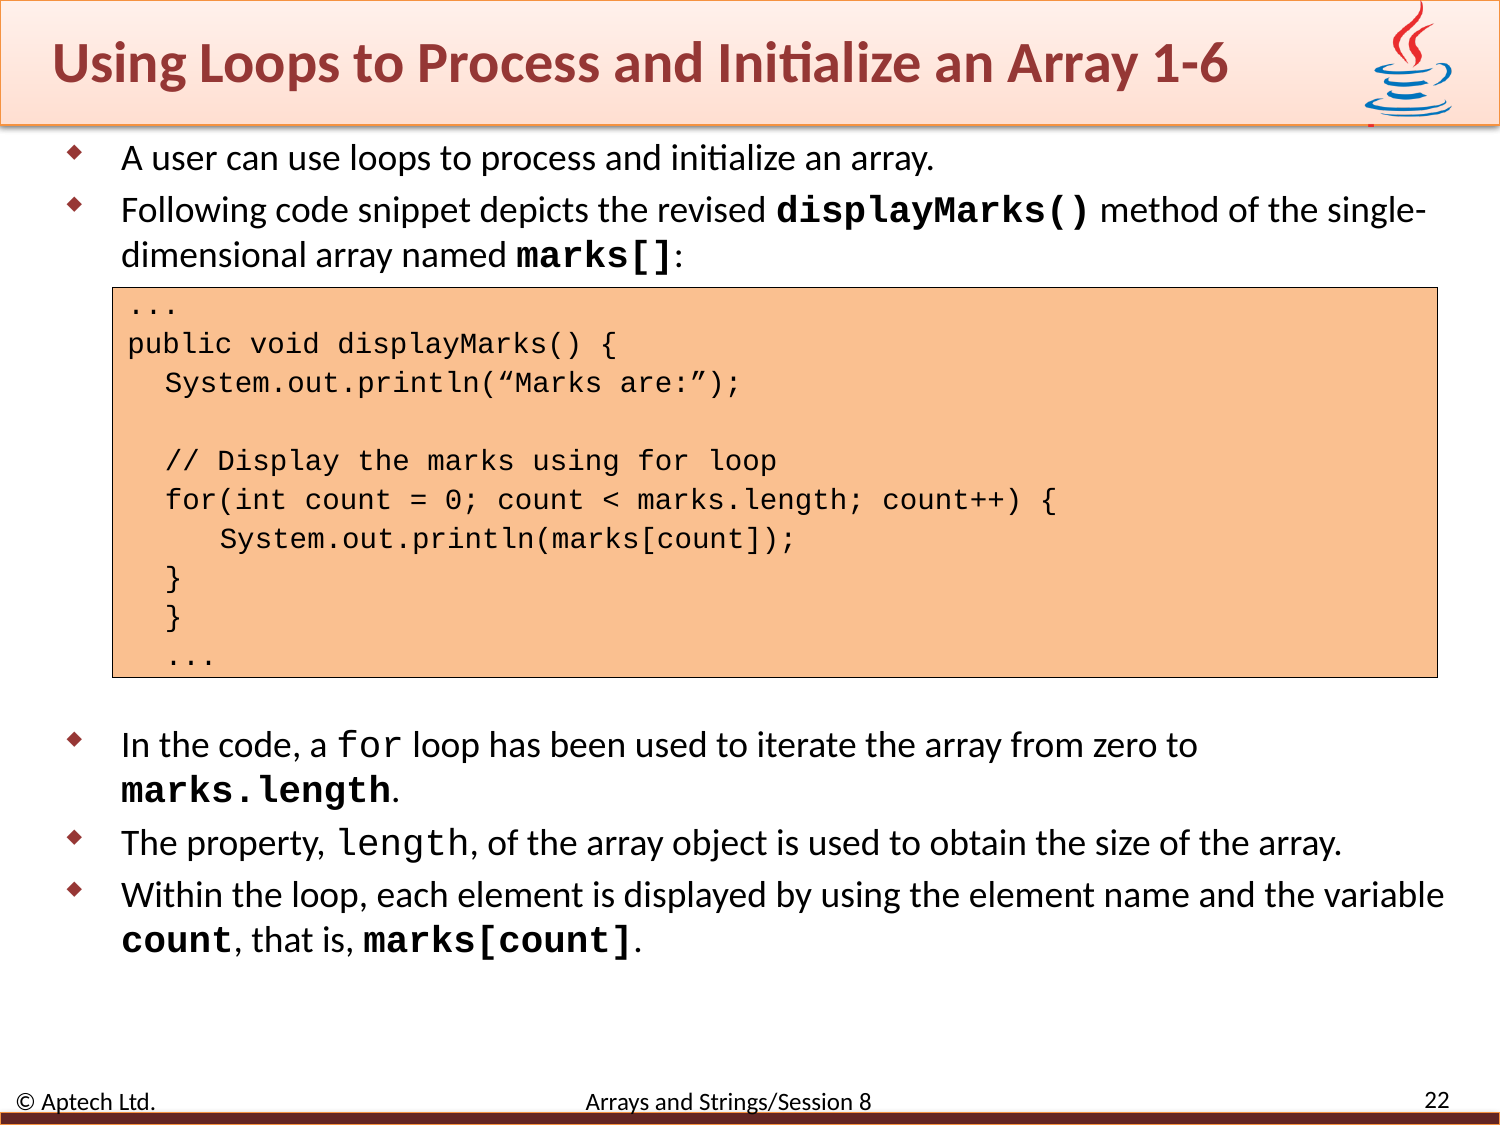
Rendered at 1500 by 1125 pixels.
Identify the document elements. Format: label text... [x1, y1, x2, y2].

title Using Loops to Process and Initialize an Array 1-6 [37, 24, 1288, 93]
picture [1362, 0, 1454, 124]
text_box ... public void displayMarks() { System.out.println(“Marks are:”); // Display the marks using for loop for(int count = 0; count < marks.length; count++) { System.out.println(marks[count]); } } ... [112, 287, 1438, 678]
slide_number 22 [1337, 1084, 1465, 1113]
text_box In the code, a for loop has been used to iterate the array from zero to marks.length. The property, length, of the array object is used to obtain the size of the array. Within the loop, each element is displayed by using the element name and the variable count, that is, marks[count]. [49, 712, 1463, 1000]
text_box A user can use loops to process and initialize an array. Following code snippet depicts the revised displayMarks() method of the single-dimensional array named marks[]: [49, 124, 1463, 288]
footer © Aptech Ltd. Arrays and Strings/Session 8 [0, 1087, 1325, 1113]
